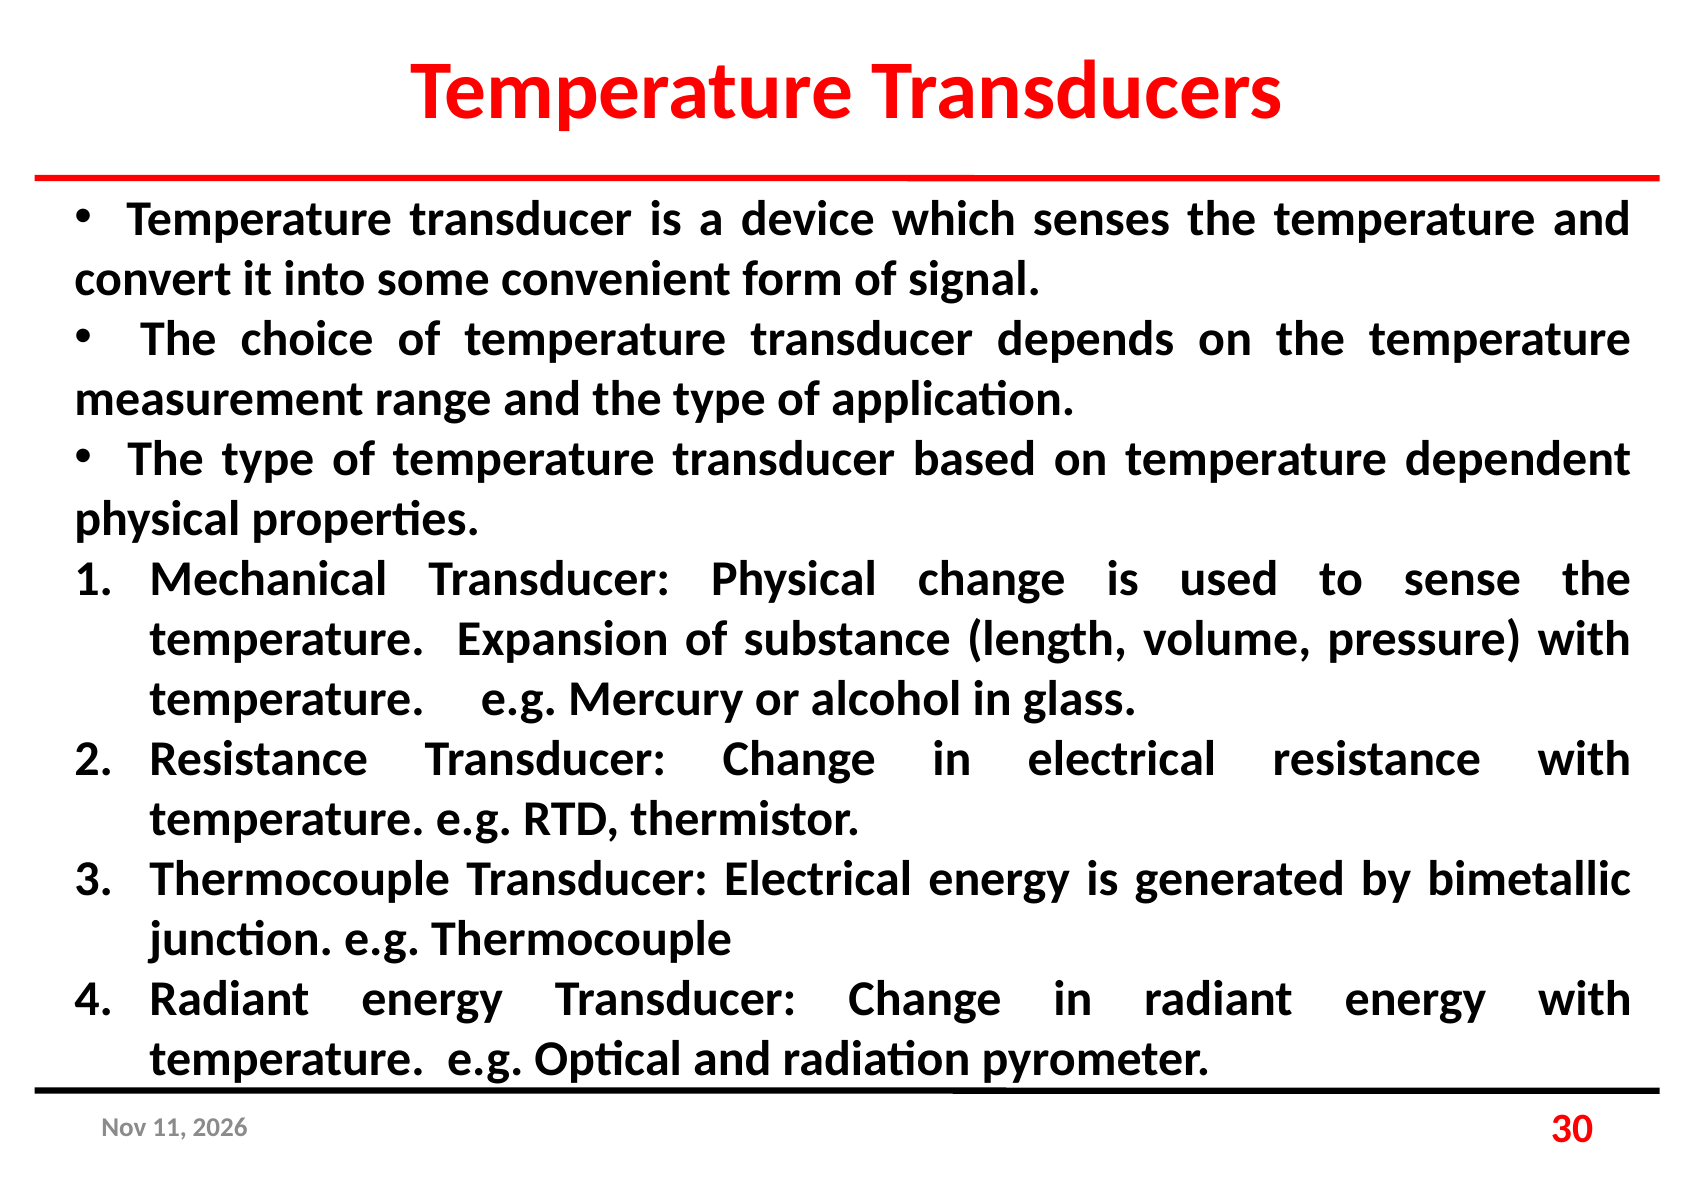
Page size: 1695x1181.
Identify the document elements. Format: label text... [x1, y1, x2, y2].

slide_number 25-Apr-19 [84, 1102, 481, 1158]
slide_number 30 [1214, 1102, 1610, 1158]
text_box Temperature transducer is a device which senses the temperature and convert it into some convenient form of signal. The choice of temperature transducer depends on the temperature measurement range and the type of application. The type of temperature transducer based on temperature dependent physical properties. Mechanical Transducer: Physical change is used to sense the temperature. Expansion of substance (length, volume, pressure) with temperature. e.g. Mercury or alcohol in glass. Resistance Transducer: Change in electrical resistance with temperature. e.g. RTD, thermistor. Thermocouple Transducer: Electrical energy is generated by bimetallic junction. e.g. Thermocouple Radiant energy Transducer: Change in radiant energy with temperature. e.g. Optical and radiation pyrometer. [59, 190, 1648, 1089]
text_box Temperature Transducers [33, 26, 1662, 145]
